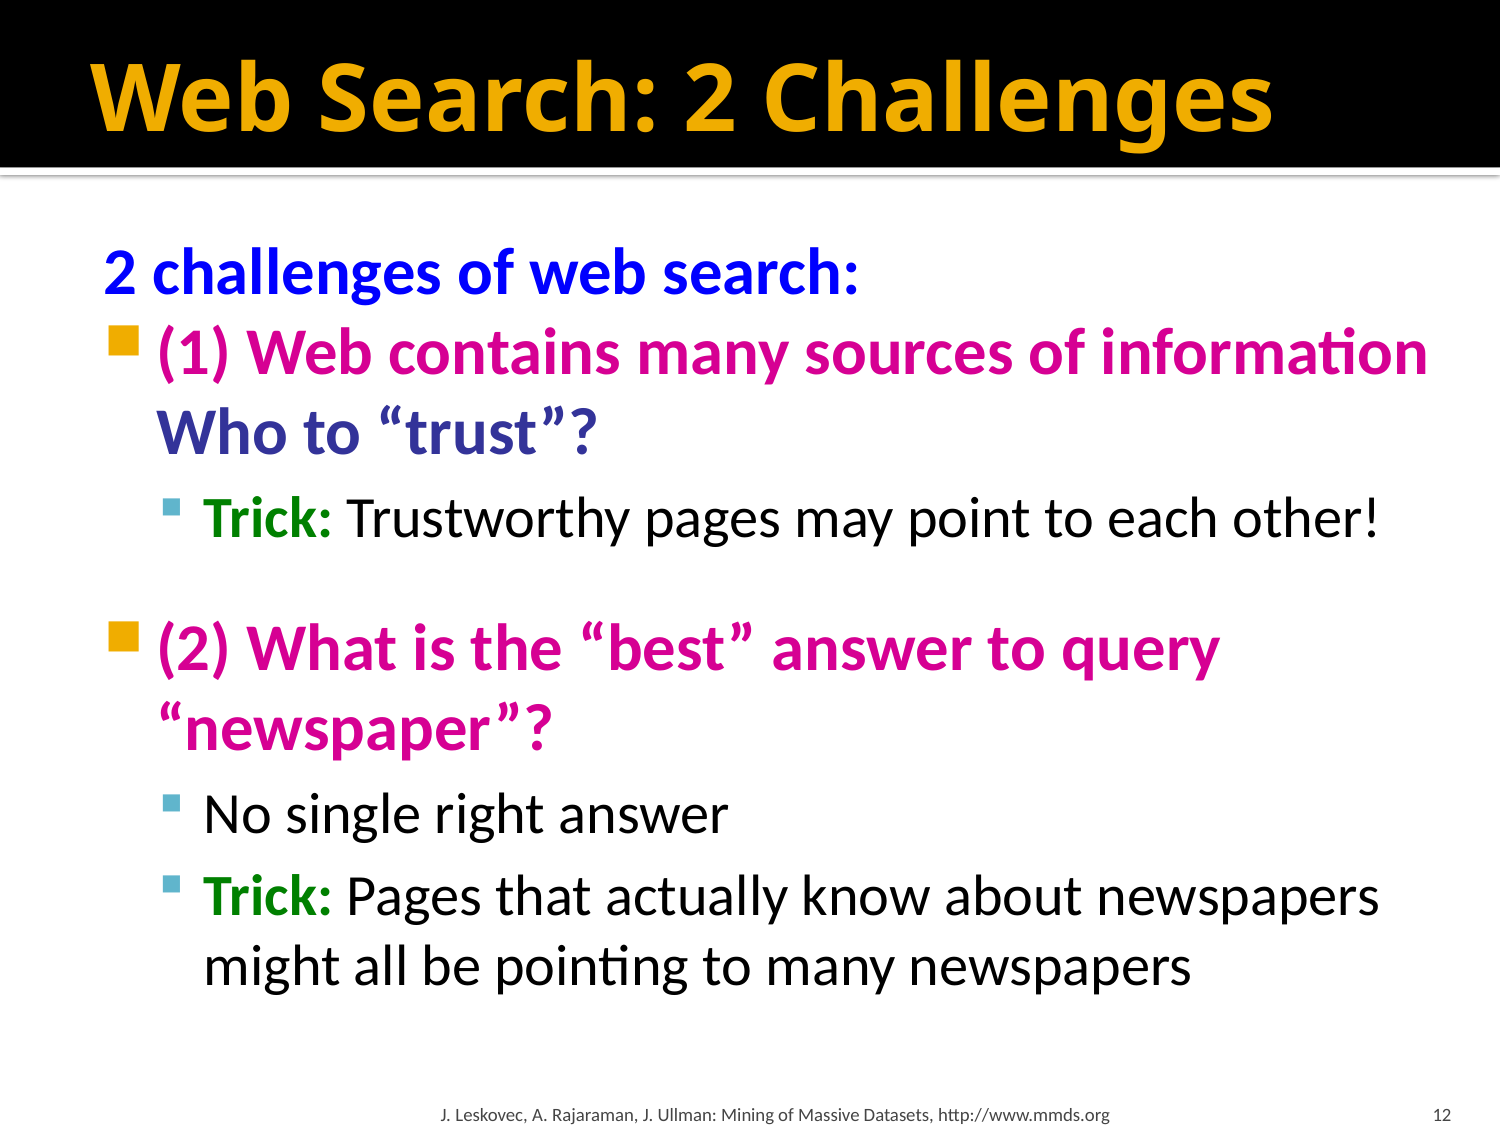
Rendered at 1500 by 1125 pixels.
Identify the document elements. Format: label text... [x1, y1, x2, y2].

slide_number 12 [1345, 1080, 1467, 1125]
footer J. Leskovec, A. Rajaraman, J. Ullman: Mining of Massive Datasets, http://www.mmds.org [433, 1080, 1337, 1125]
title Web Search: 2 Challenges [75, 12, 1425, 175]
list 2 challenges of web search: (1) Web contains many sources of information Who to “trust”? Trick: Trustworthy pages may point to each other! (2) What is the “best” answer to query “newspaper”? No single right answer Trick: Pages that actually know about newspapers might all be pointing to many newspapers [75, 212, 1488, 1075]
